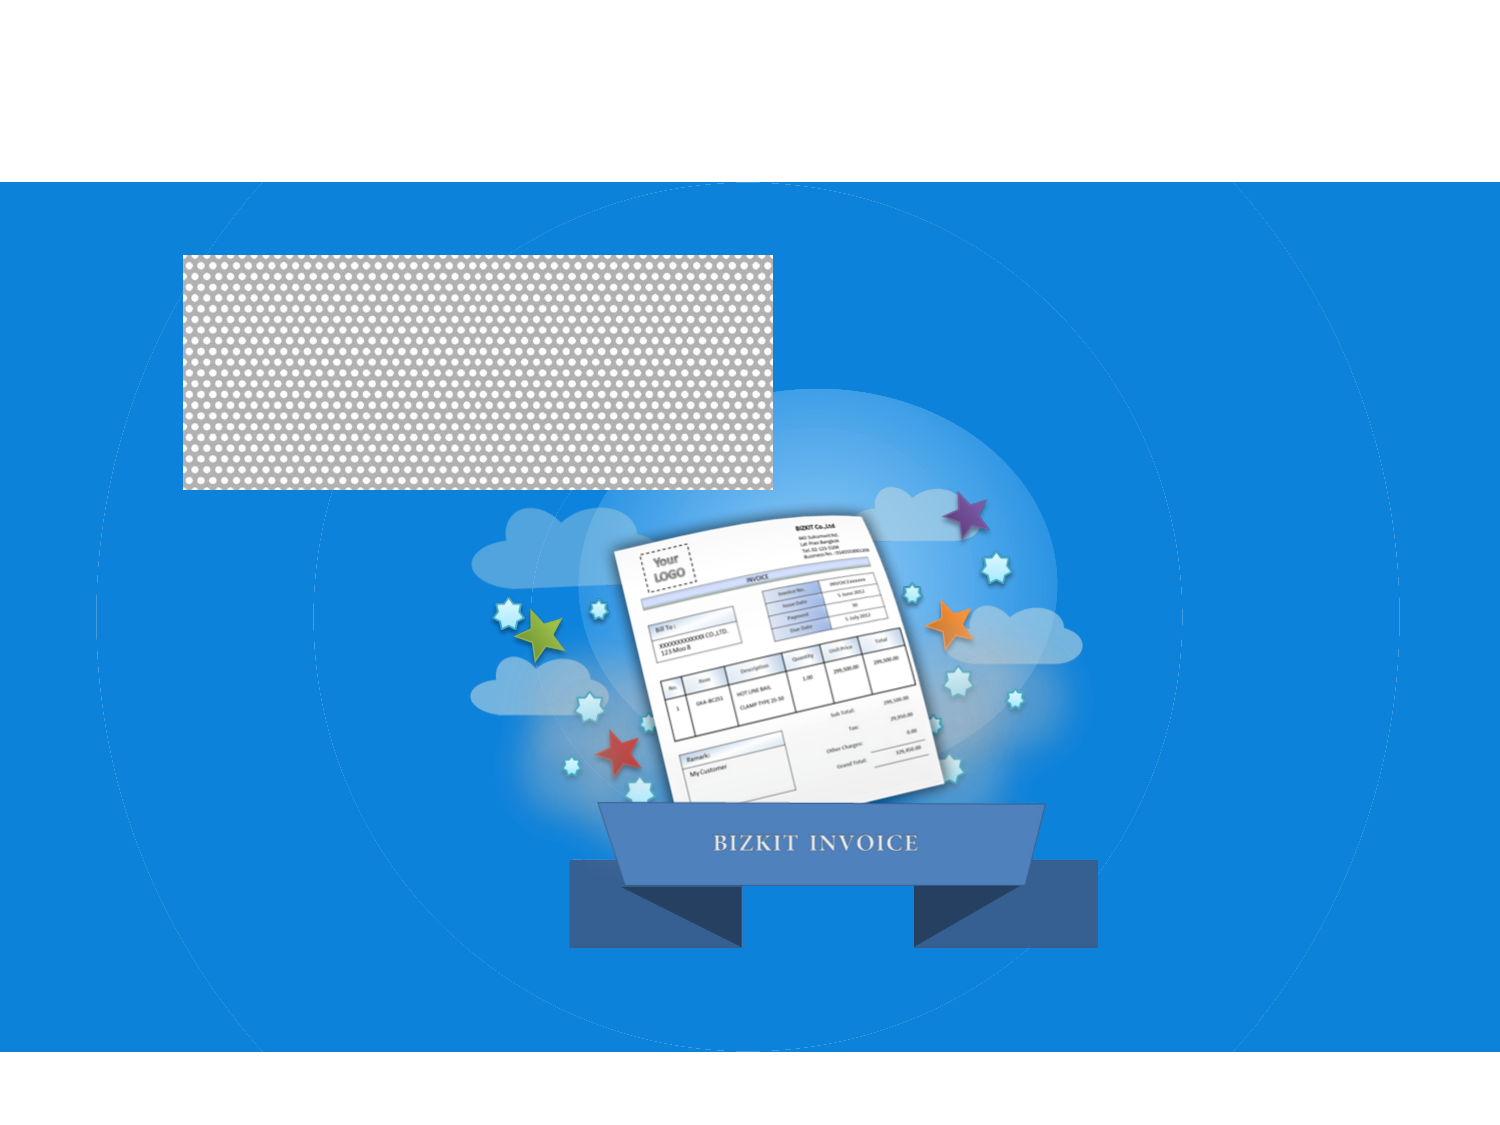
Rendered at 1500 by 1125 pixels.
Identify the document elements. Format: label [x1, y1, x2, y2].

text_box [0, 180, 1500, 1054]
text_box [778, 386, 1012, 466]
picture [182, 255, 1133, 949]
